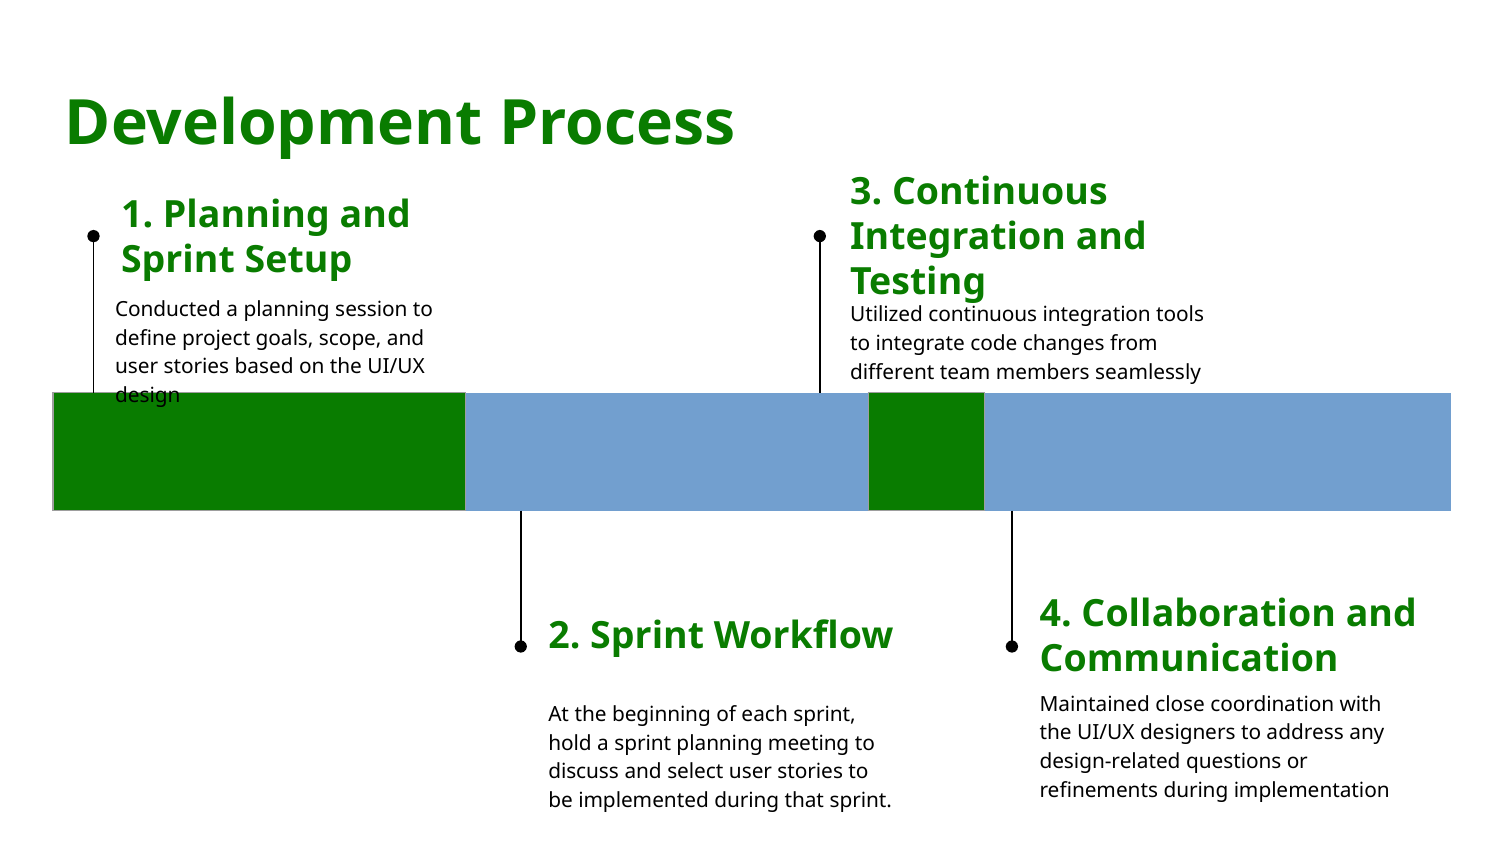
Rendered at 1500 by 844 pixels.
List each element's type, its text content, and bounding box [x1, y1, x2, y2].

title 3. Continuous Integration and Testing [835, 202, 1222, 267]
title 2. Sprint Workflow [533, 601, 914, 667]
title 1. Planning and Sprint Setup [106, 202, 486, 267]
list Maintained close coordination with the UI/UX designers to address any design-related questions or refinements during implementation [1024, 671, 1411, 767]
title 4. Collaboration and Communication [1024, 601, 1462, 667]
list At the beginning of each sprint, hold a sprint planning meeting to discuss and select user stories to be implemented during that sprint. [533, 682, 914, 777]
list Utilized continuous integration tools to integrate code changes from different team members seamlessly [835, 282, 1222, 378]
list Conducted a planning session to define project goals, scope, and user stories based on the UI/UX design [100, 277, 481, 372]
title Development Process [49, 67, 1448, 173]
table_header [54, 393, 465, 510]
table_header [869, 393, 984, 510]
